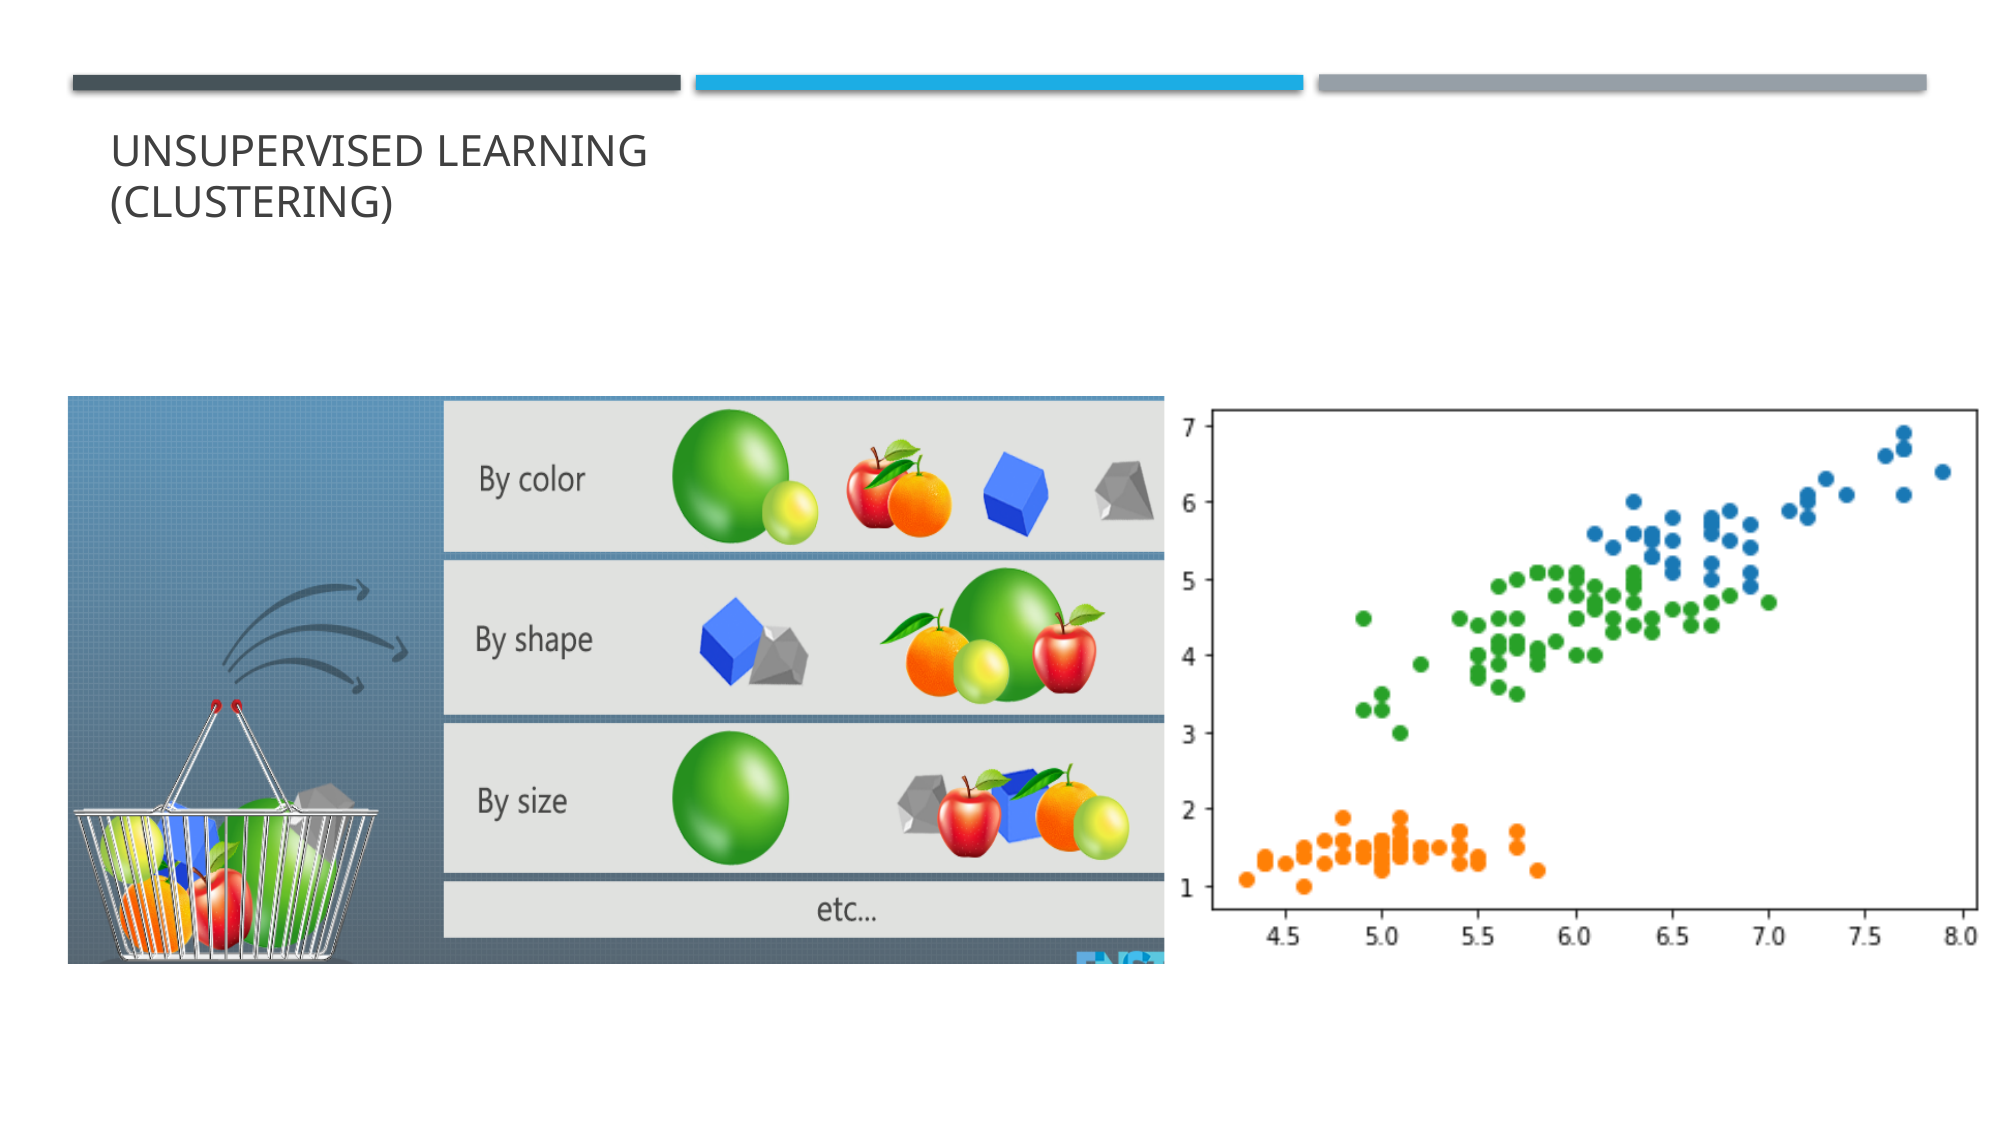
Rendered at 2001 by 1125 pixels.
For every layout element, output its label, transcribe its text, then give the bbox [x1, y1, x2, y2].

title Unsupervised learning (clustering) [95, 115, 1905, 234]
picture [67, 395, 1996, 965]
